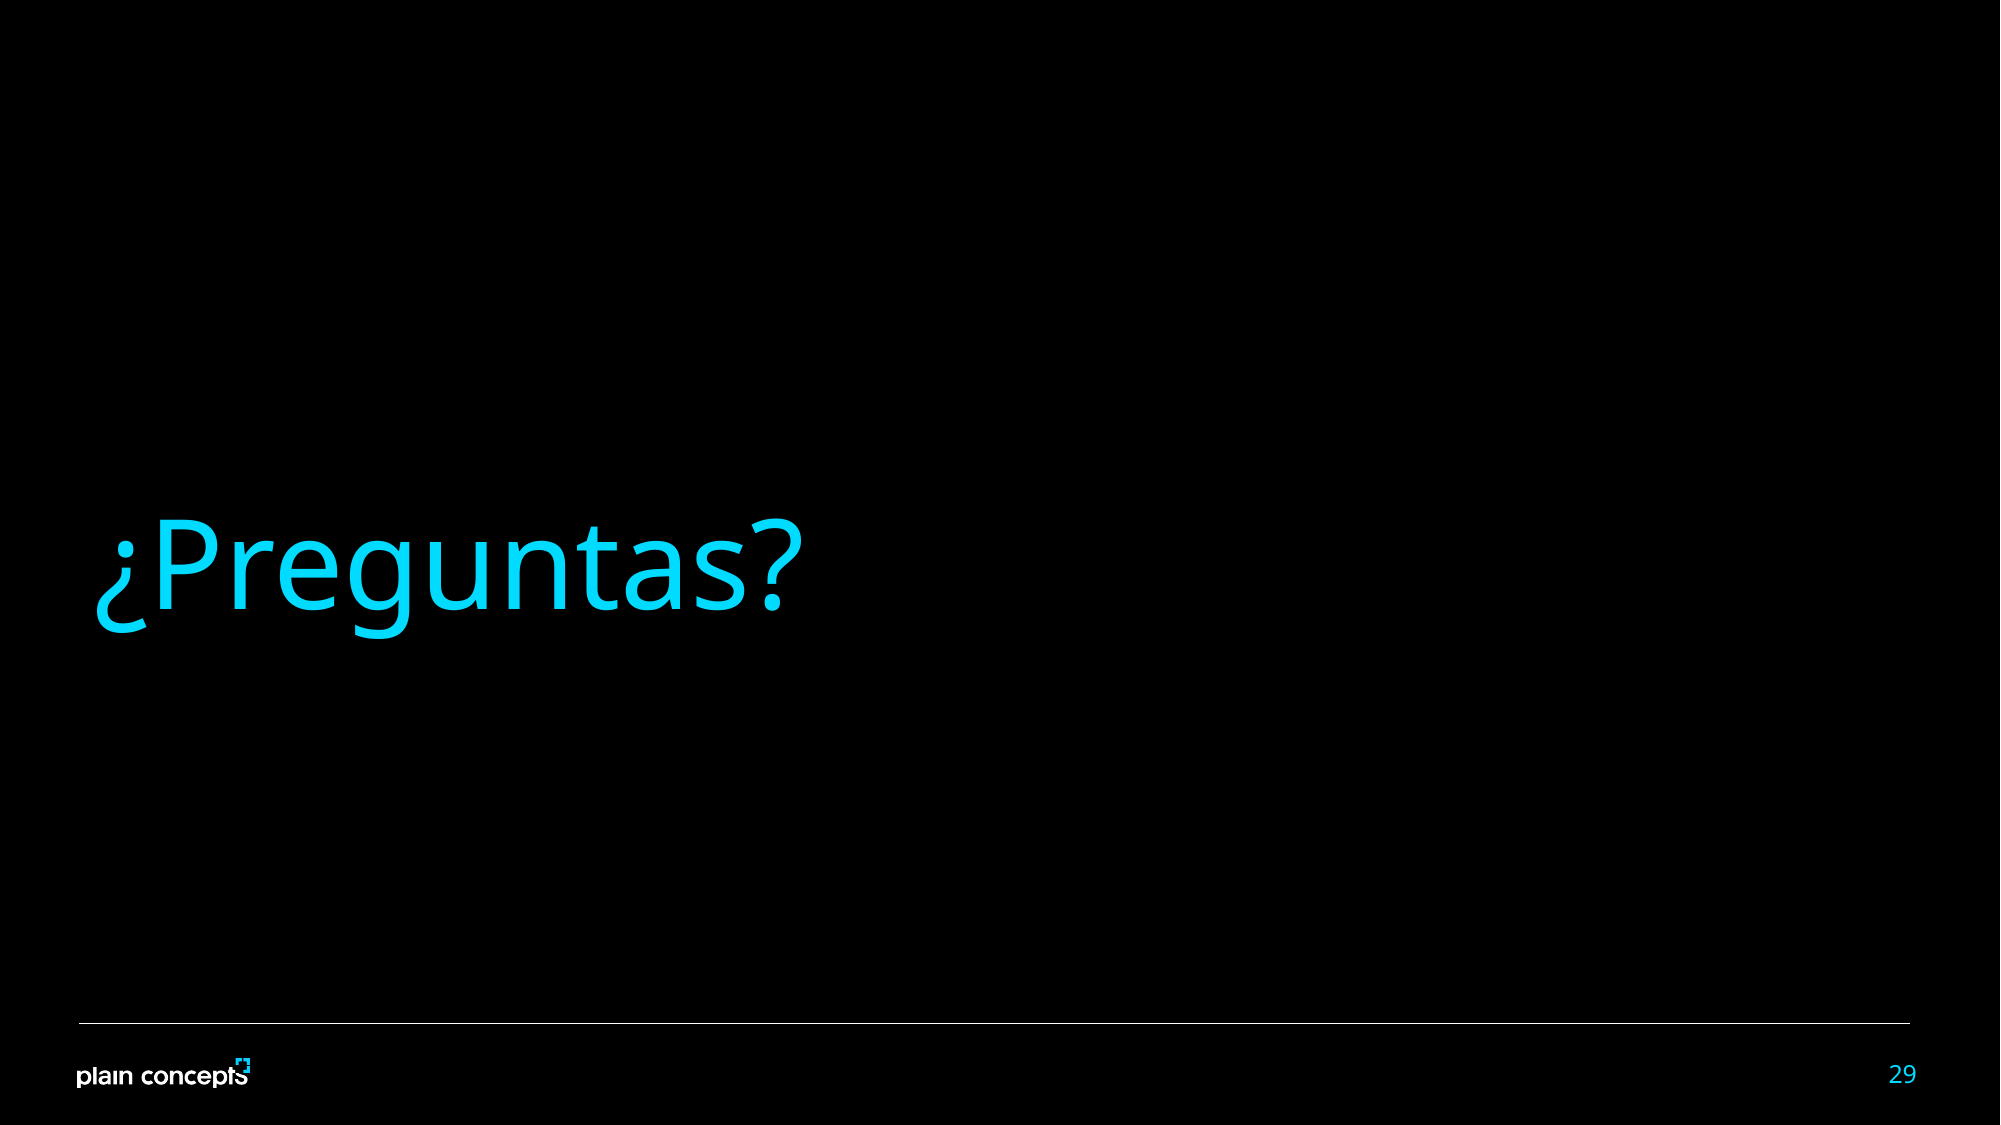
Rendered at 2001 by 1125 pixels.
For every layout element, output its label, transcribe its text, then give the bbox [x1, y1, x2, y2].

list ¿Preguntas? [79, 412, 1806, 706]
slide_number 29 [1805, 1045, 1933, 1106]
picture [77, 1058, 250, 1088]
